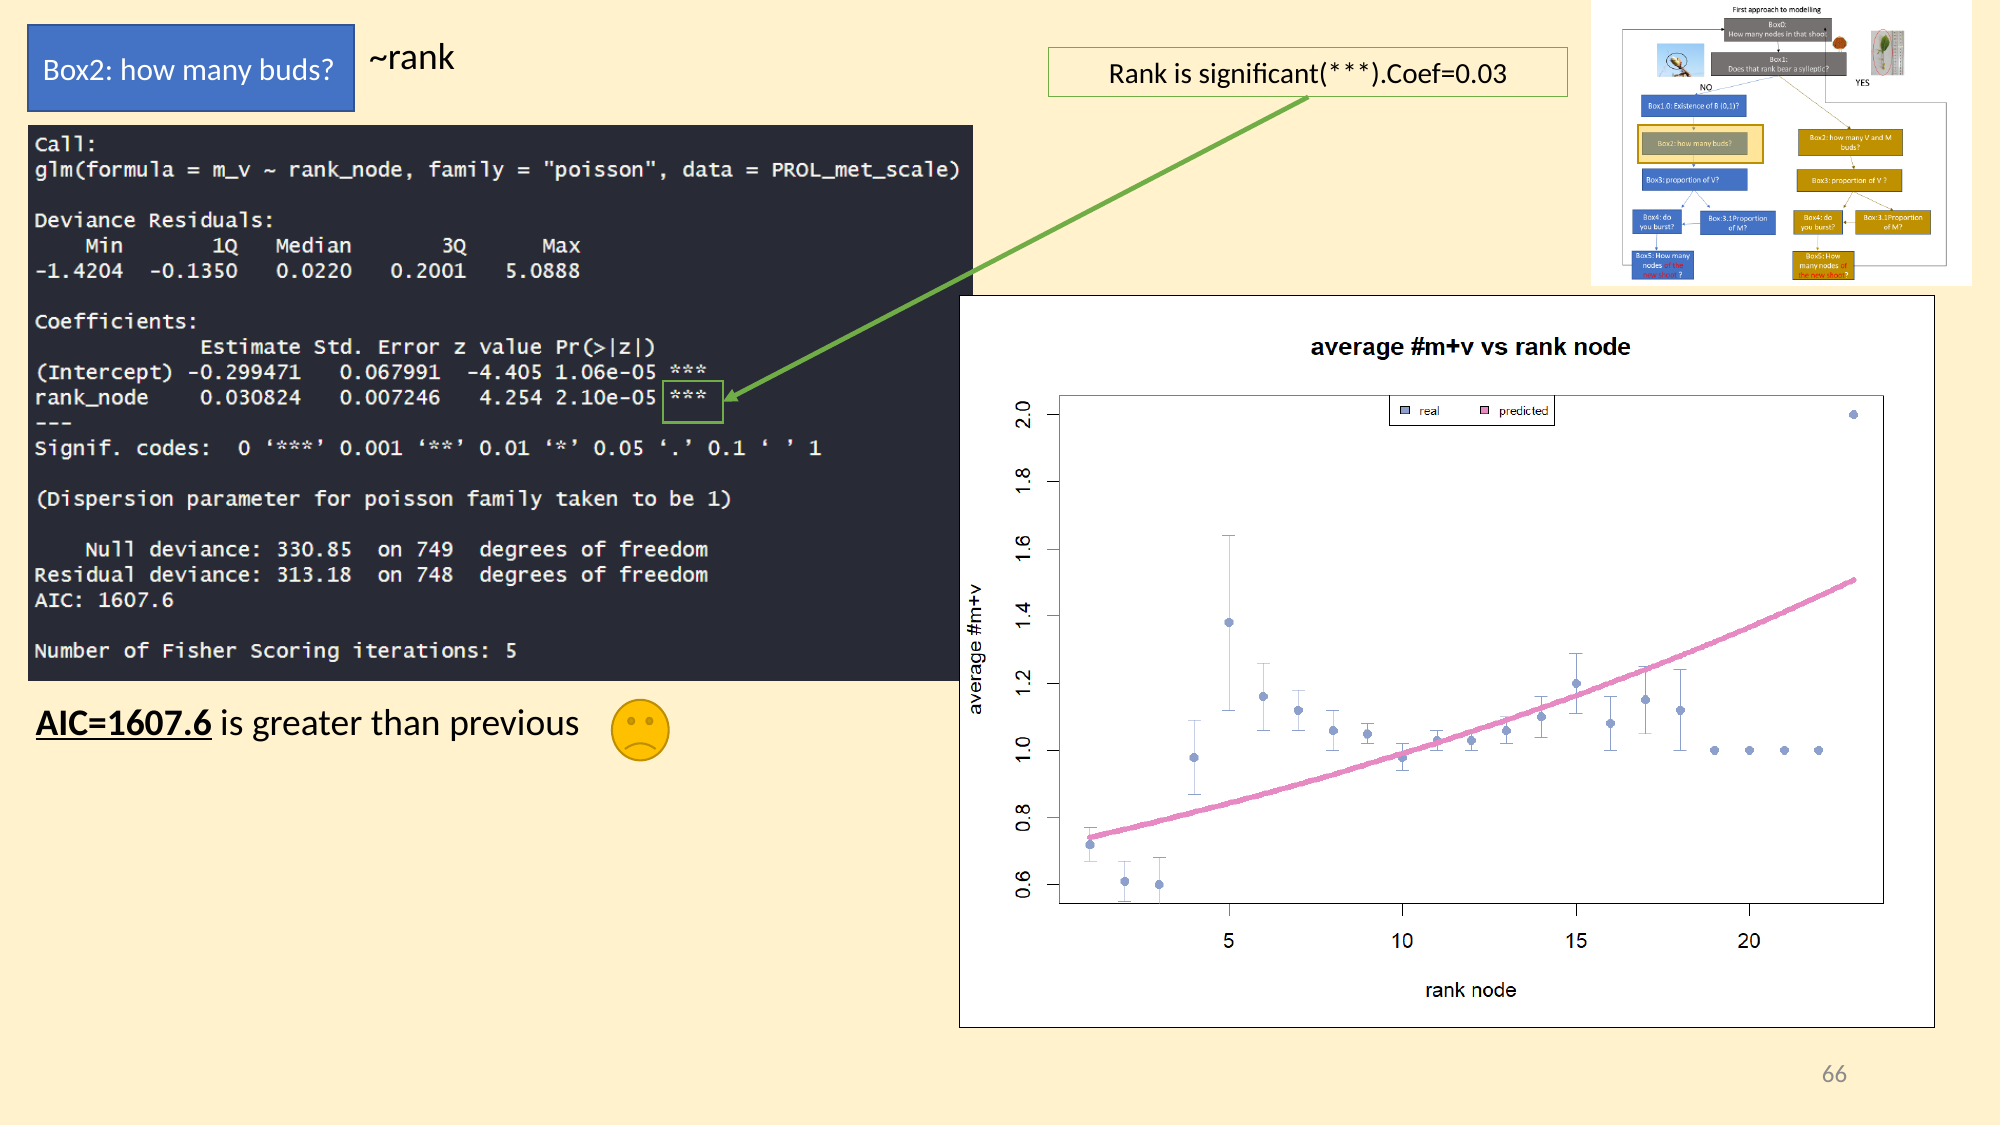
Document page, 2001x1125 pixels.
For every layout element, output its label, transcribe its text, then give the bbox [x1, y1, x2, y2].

text_box Rank is significant(***).Coef=0.03 [1048, 47, 1568, 97]
slide_number 66 [1412, 1042, 1863, 1103]
text_box AIC=1607.6 is greater than previous [20, 690, 612, 750]
text_box ~rank [354, 24, 946, 85]
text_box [722, 97, 1309, 402]
text_box Box2: how many buds? [27, 24, 355, 112]
picture [27, 125, 1935, 1028]
picture [1591, 0, 1972, 286]
text_box [612, 698, 670, 762]
